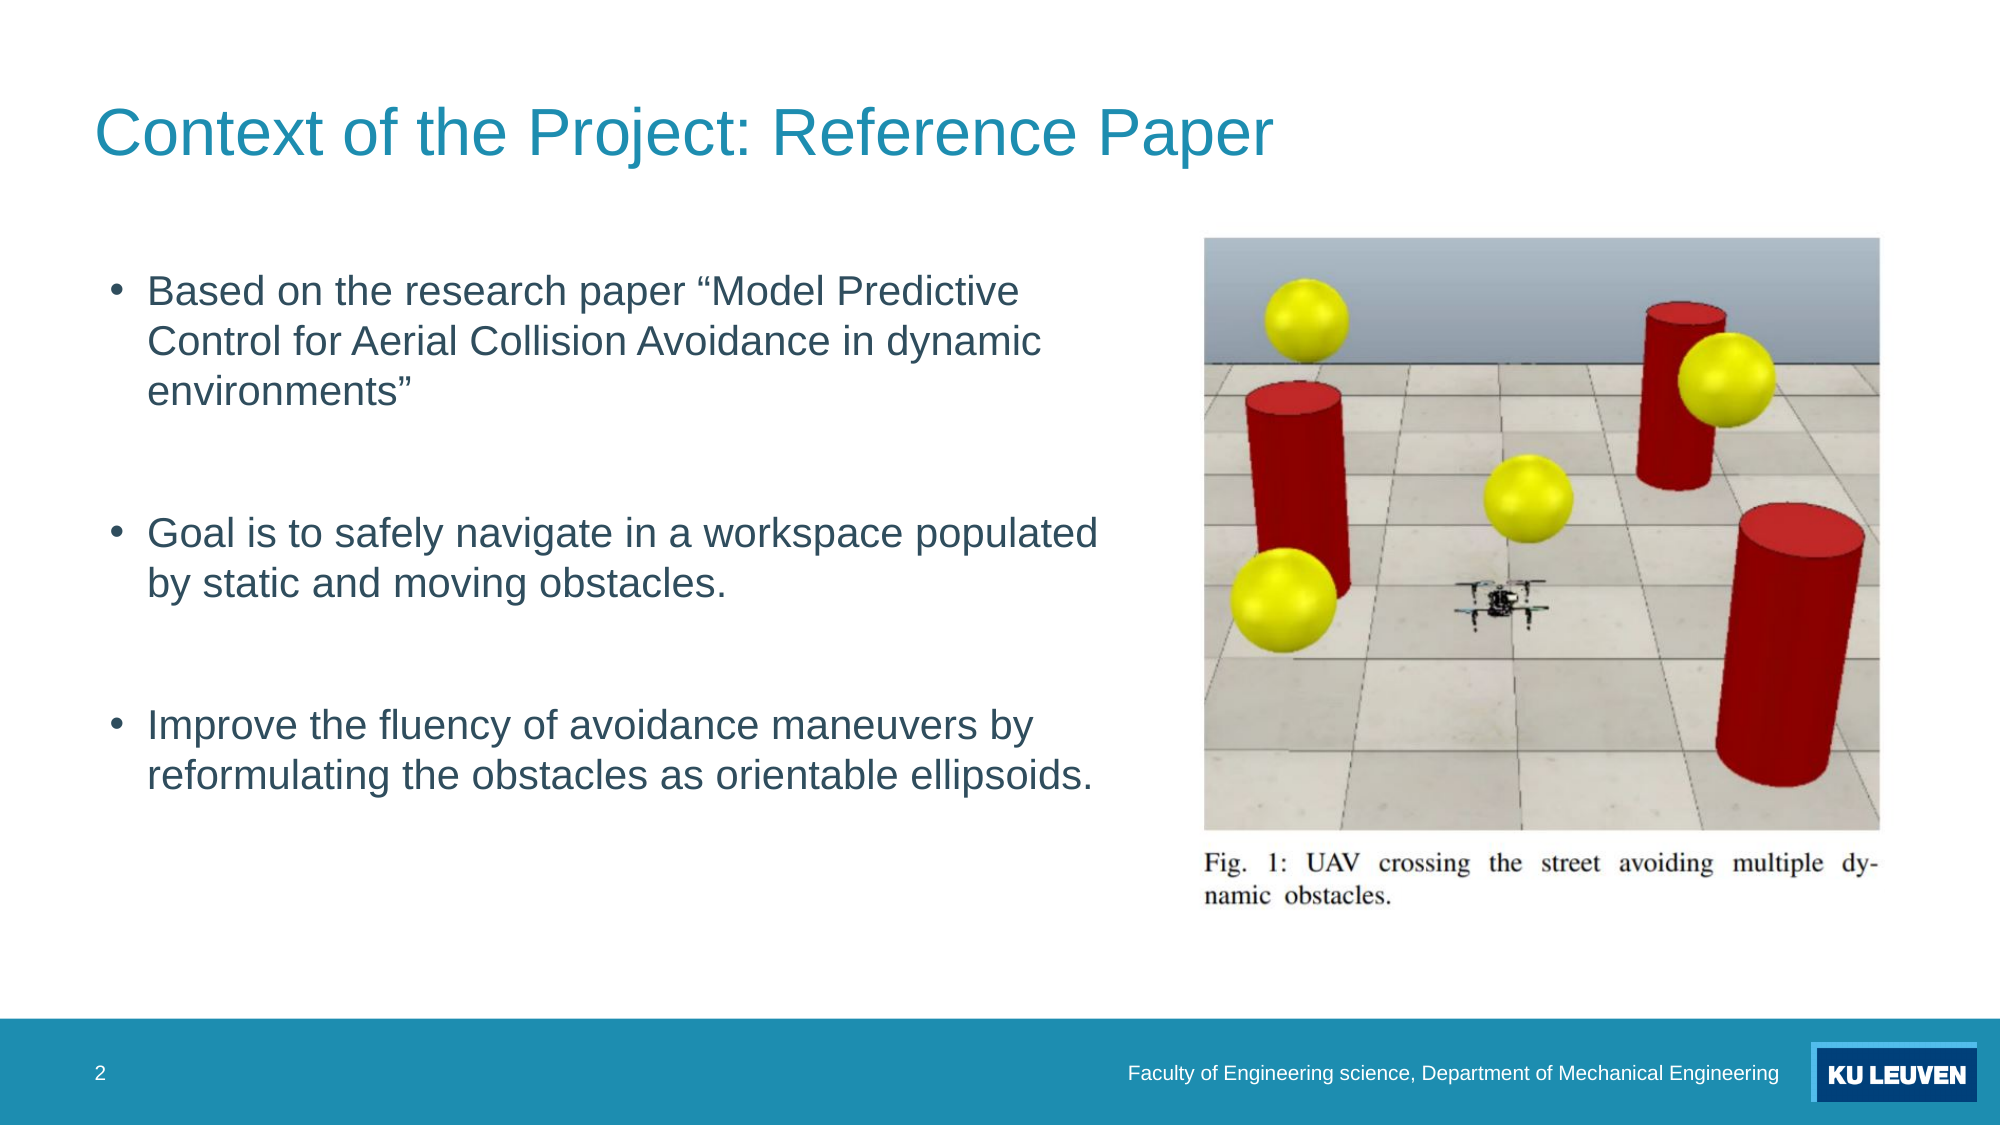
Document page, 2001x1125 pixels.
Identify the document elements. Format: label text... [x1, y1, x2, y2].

title Context of the Project: Reference Paper [94, 33, 1906, 223]
footer Faculty of Engineering science, Department of Mechanical Engineering [989, 1018, 1809, 1125]
list Based on the research paper “Model Predictive Control for Aerial Collision Avoidance in dynamic environments” Goal is to safely navigate in a workspace populated by static and moving obstacles. Improve the fluency of avoidance maneuvers by reformulating the obstacles as orientable ellipsoids. [94, 256, 1124, 989]
slide_number 2 [94, 1018, 201, 1125]
picture [1811, 1042, 1977, 1102]
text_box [1183, 222, 1906, 919]
